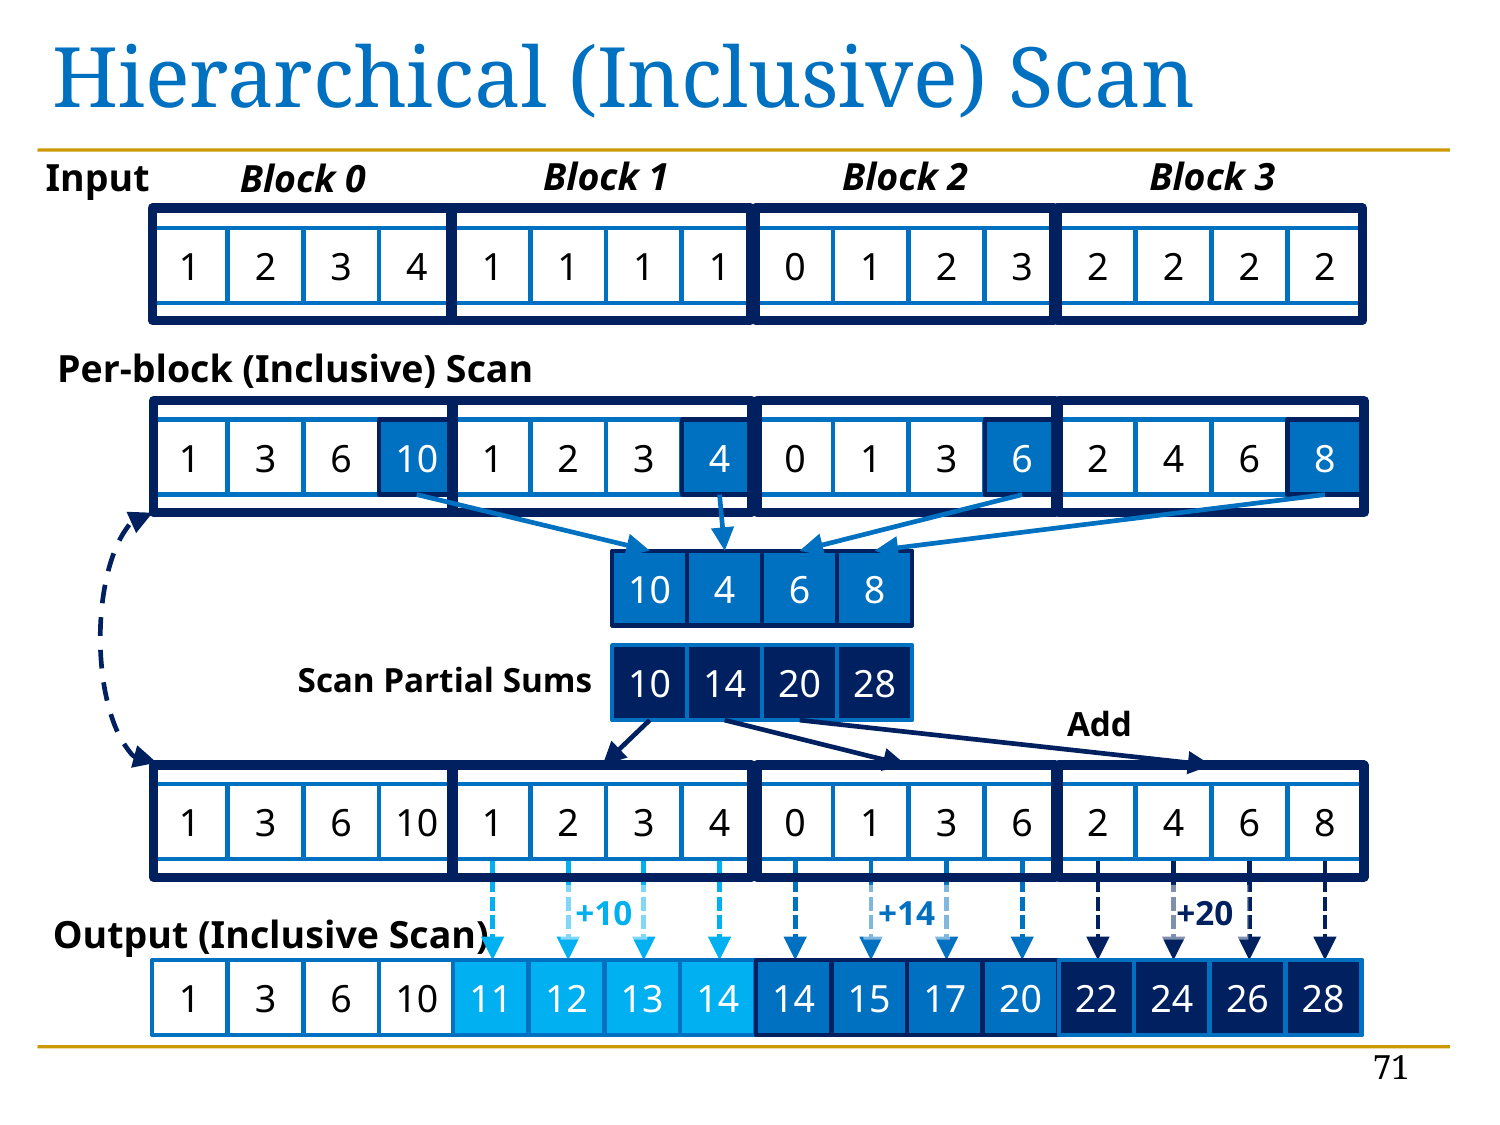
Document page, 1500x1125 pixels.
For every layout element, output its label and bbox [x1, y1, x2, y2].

slide_number [1074, 1023, 1426, 1100]
text_box [38, 338, 1366, 1037]
title [37, 0, 1451, 150]
text_box [30, 145, 1365, 322]
